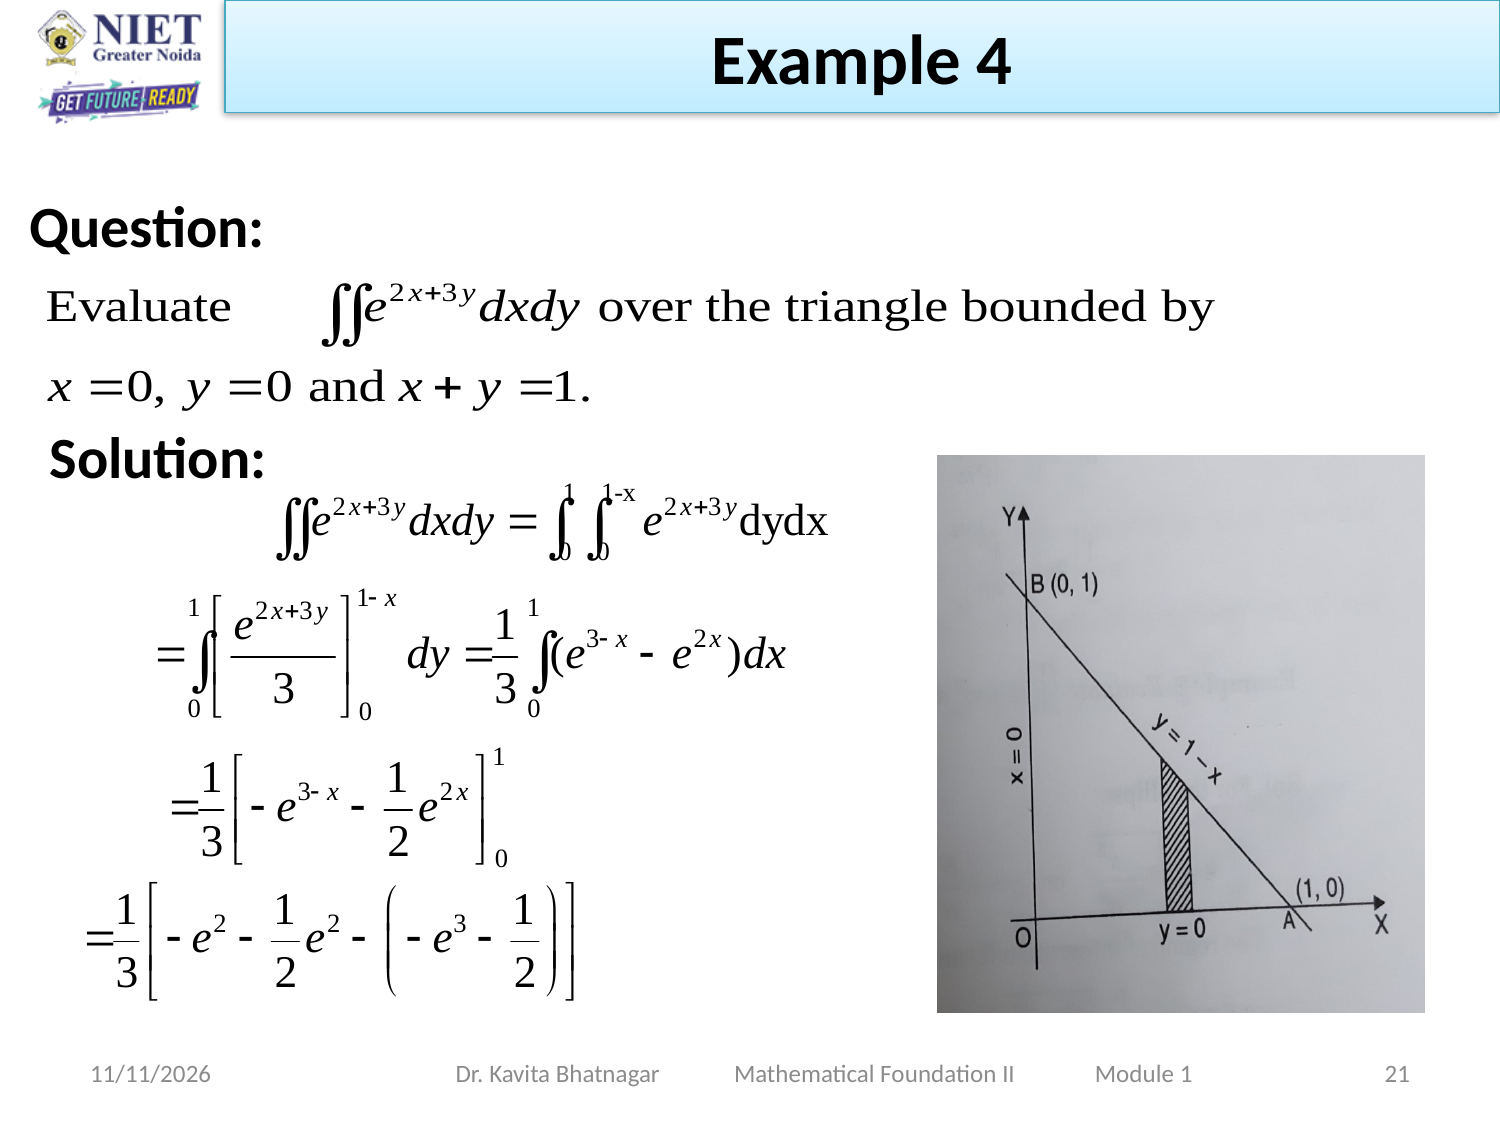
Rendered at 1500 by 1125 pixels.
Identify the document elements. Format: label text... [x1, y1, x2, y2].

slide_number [75, 1042, 412, 1103]
text_box Solution: [34, 425, 282, 498]
slide_number 21 [1238, 1042, 1425, 1103]
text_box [160, 733, 518, 871]
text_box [37, 267, 1226, 420]
footer Dr. Kavita Bhatnagar Mathematical Foundation II Module 1 [412, 1042, 1238, 1103]
picture [937, 455, 1426, 1013]
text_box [245, 470, 839, 570]
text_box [75, 873, 593, 1010]
text_box Example 4 [238, 0, 1500, 113]
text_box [146, 576, 797, 729]
text_box Question: [14, 182, 280, 267]
picture [0, 0, 238, 135]
